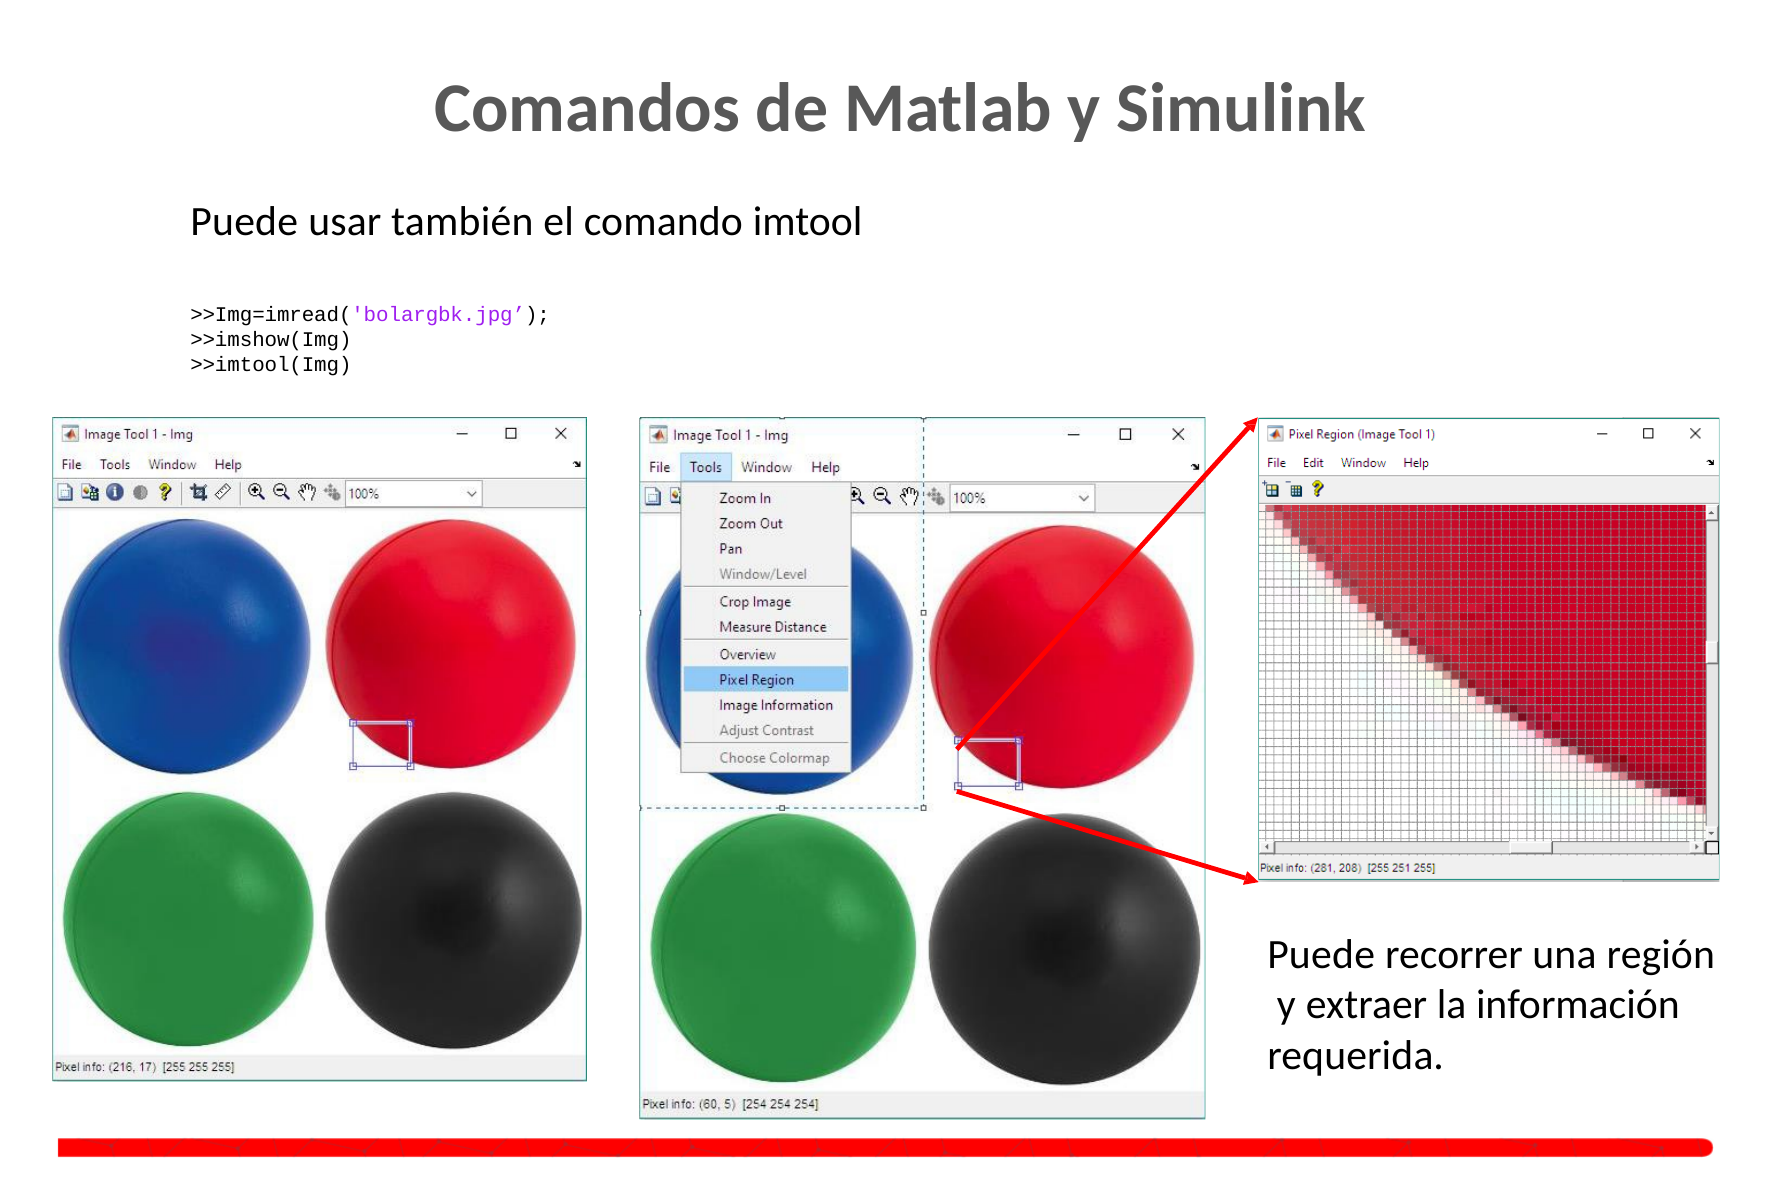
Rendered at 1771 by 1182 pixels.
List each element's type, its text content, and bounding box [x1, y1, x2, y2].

text_box [955, 417, 1258, 752]
text_box [639, 417, 1206, 1120]
text_box [52, 417, 587, 1082]
text_box >>Img=imread('bolargbk.jpg’); >>imshow(Img) >>imtool(Img) [188, 298, 556, 376]
picture [57, 1135, 1714, 1158]
text_box Puede usar también el comando imtool [188, 191, 867, 245]
text_box Puede recorrer una región y extraer la información requerida. [1265, 924, 1720, 1078]
title Comandos de Matlab y Simulink [400, 59, 1372, 260]
text_box [956, 789, 1259, 885]
text_box [1258, 417, 1720, 882]
